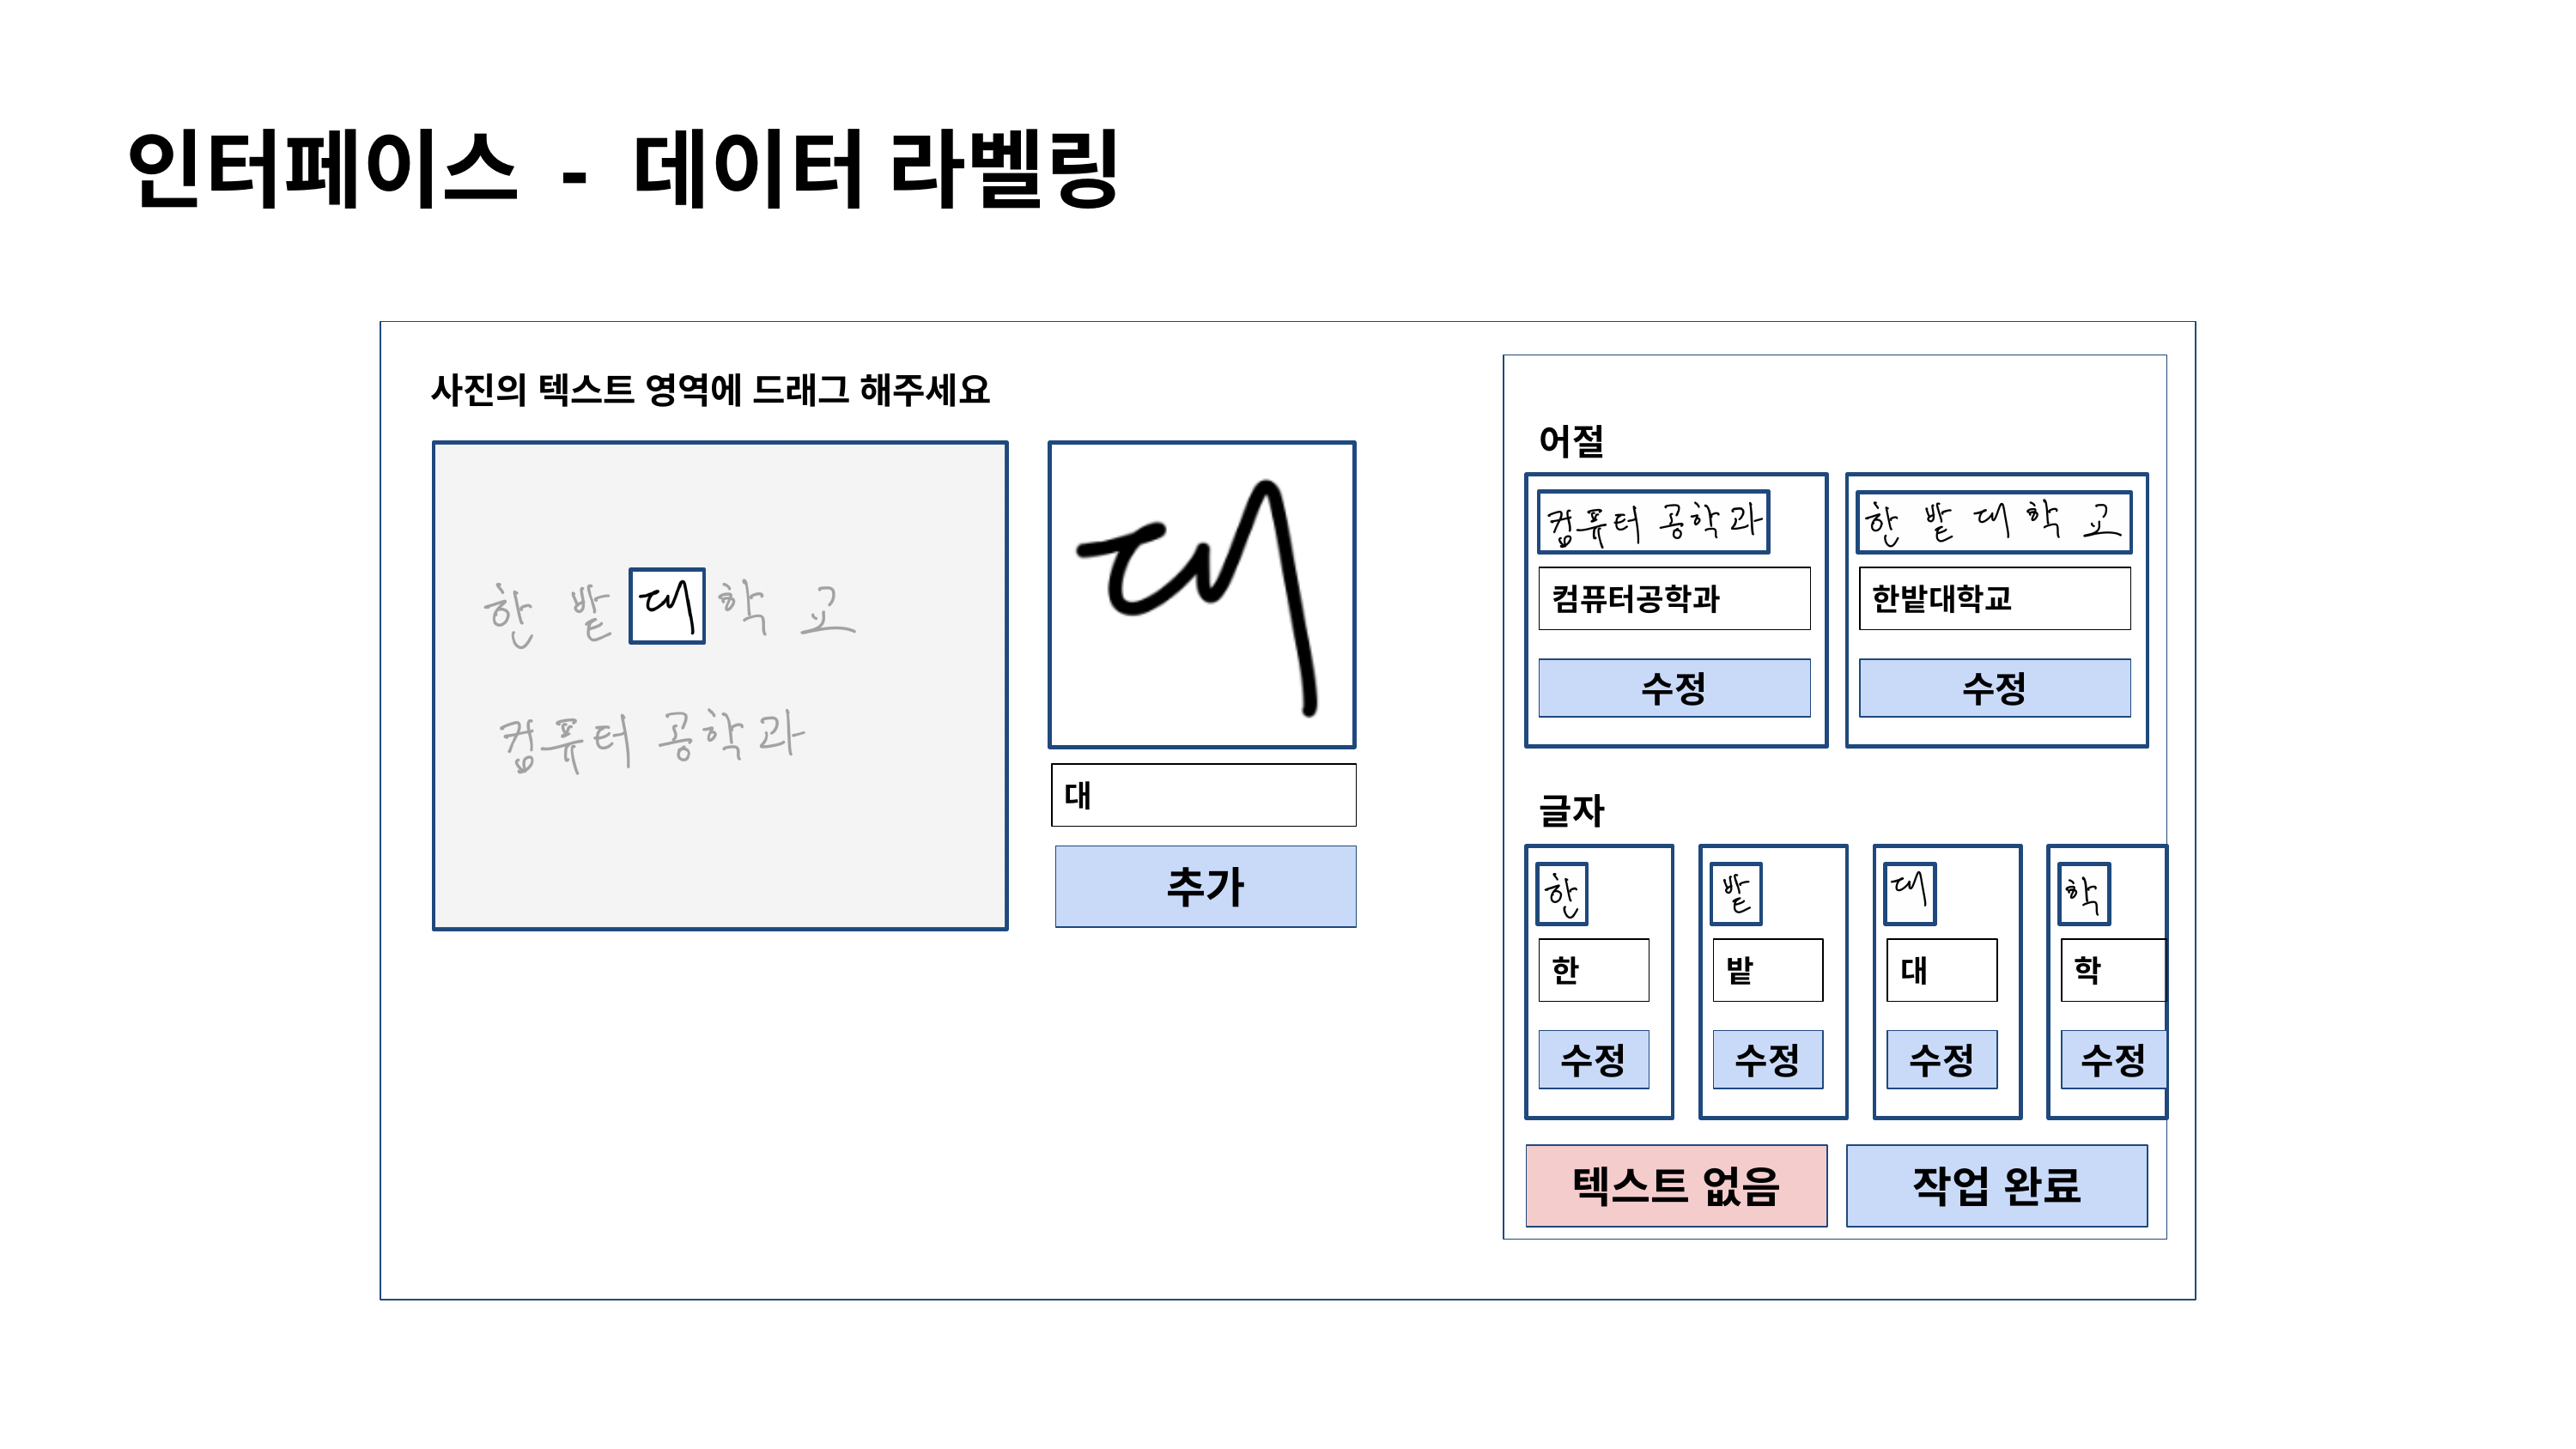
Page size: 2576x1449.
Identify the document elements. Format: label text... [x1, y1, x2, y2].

text_box [1526, 474, 1827, 747]
text_box [1503, 355, 2167, 1240]
text_box [2048, 846, 2167, 1119]
text_box 한 [1539, 938, 1649, 1002]
text_box 추가 [1055, 846, 1357, 928]
picture [434, 444, 1005, 928]
text_box [1526, 846, 1674, 1119]
text_box 수정 [1713, 1030, 1824, 1088]
text_box 밭 [1713, 938, 1824, 1002]
picture [1713, 865, 1759, 923]
text_box [380, 321, 2196, 1300]
text_box [1700, 846, 1847, 1119]
text_box 대 [1887, 938, 1997, 1002]
text_box 수정 [1859, 659, 2131, 718]
text_box 수정 [1539, 1030, 1649, 1088]
text_box [1874, 846, 2021, 1119]
picture [1540, 493, 1767, 551]
picture [1539, 865, 1586, 923]
picture [2061, 865, 2108, 923]
text_box 한밭대학교 [1859, 567, 2131, 630]
text_box 인터페이스 - 데이터 라벨링 [112, 109, 1411, 226]
text_box 수정 [2061, 1030, 2167, 1088]
text_box 텍스트 없음 [1526, 1144, 1827, 1227]
text_box 수정 [1539, 659, 1811, 718]
text_box 글자 [1526, 775, 1674, 845]
text_box 학 [2061, 938, 2167, 1002]
picture [1859, 494, 2129, 551]
picture [1886, 865, 1934, 923]
picture [1051, 444, 1353, 746]
text_box 사진의 텍스트 영역에 드래그 해주세요 [417, 355, 1339, 424]
text_box 컴퓨터공학과 [1539, 567, 1811, 630]
text_box [1846, 474, 2148, 747]
text_box 어절 [1526, 406, 1674, 474]
text_box 대 [1051, 763, 1357, 827]
text_box 수정 [1887, 1030, 1997, 1088]
text_box 작업 완료 [1846, 1144, 2148, 1227]
